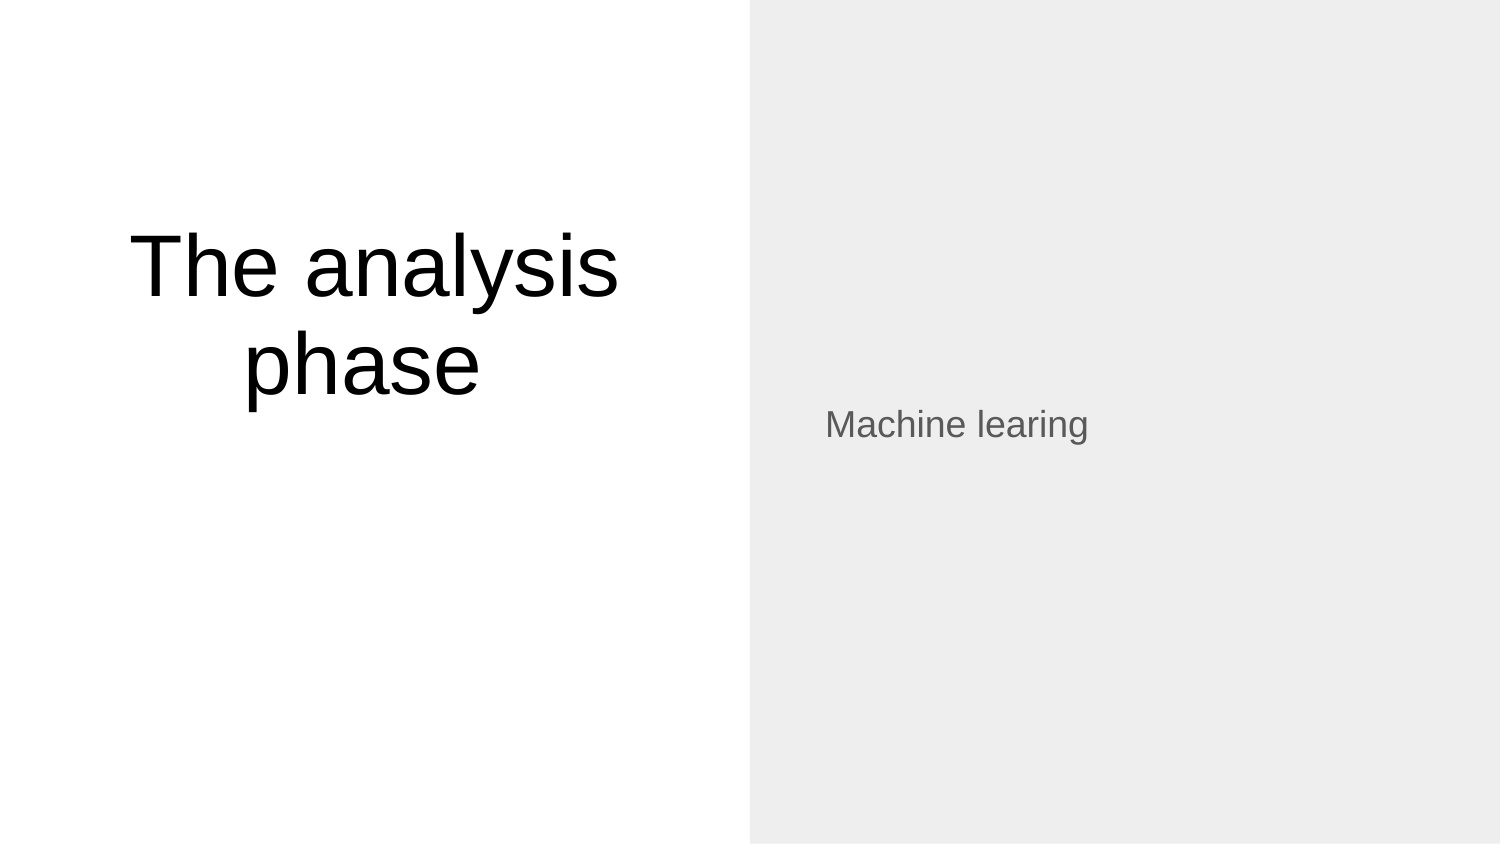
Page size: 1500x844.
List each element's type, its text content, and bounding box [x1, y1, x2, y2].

title The analysis phase [43, 202, 708, 446]
list Machine learing [810, 118, 1440, 725]
